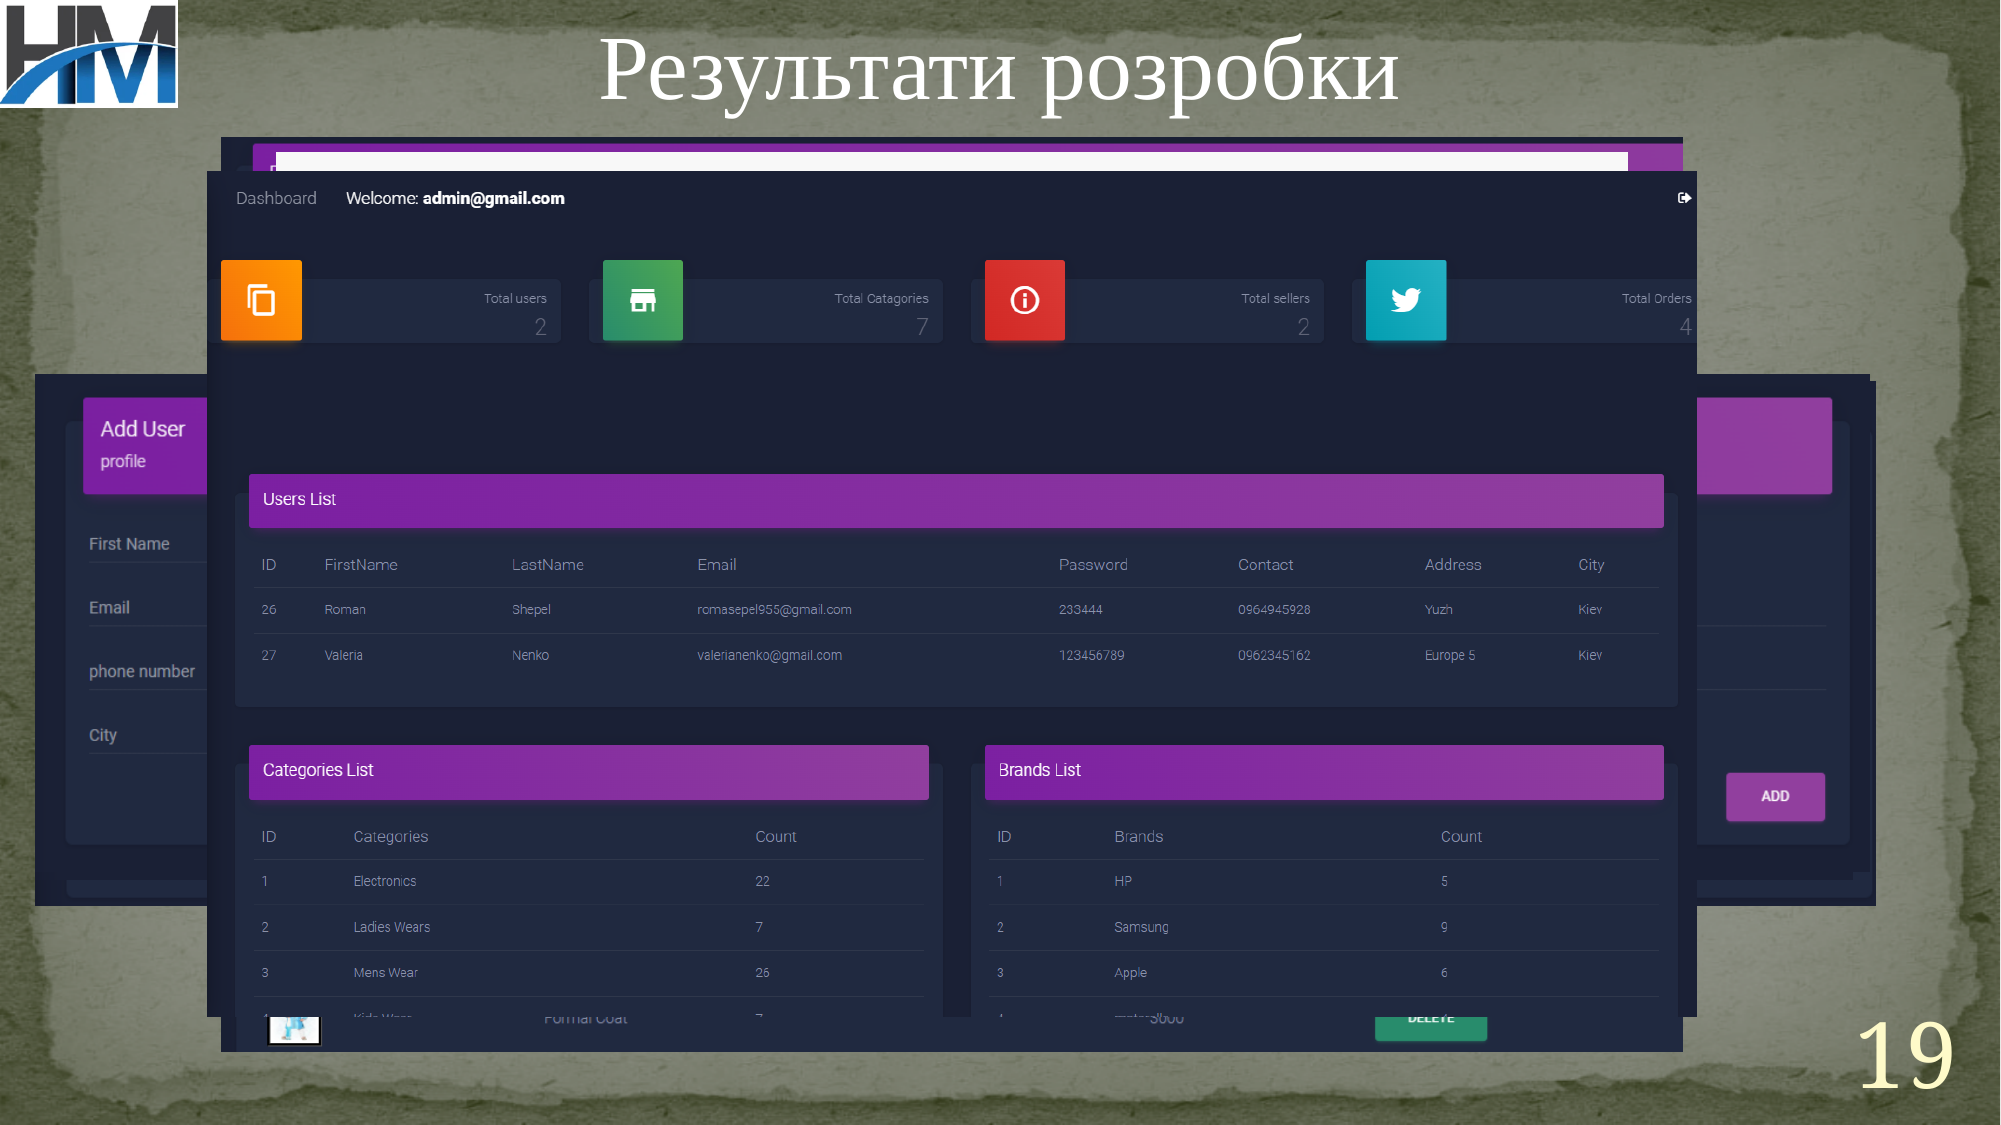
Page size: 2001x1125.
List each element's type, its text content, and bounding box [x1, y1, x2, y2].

picture [36, 375, 206, 907]
picture [221, 137, 1683, 170]
slide_number 19 [1839, 1014, 1973, 1089]
picture [207, 171, 1697, 1052]
picture [1698, 375, 1877, 907]
text_box Результати розробки [0, 0, 2000, 120]
picture [1, 1, 176, 106]
